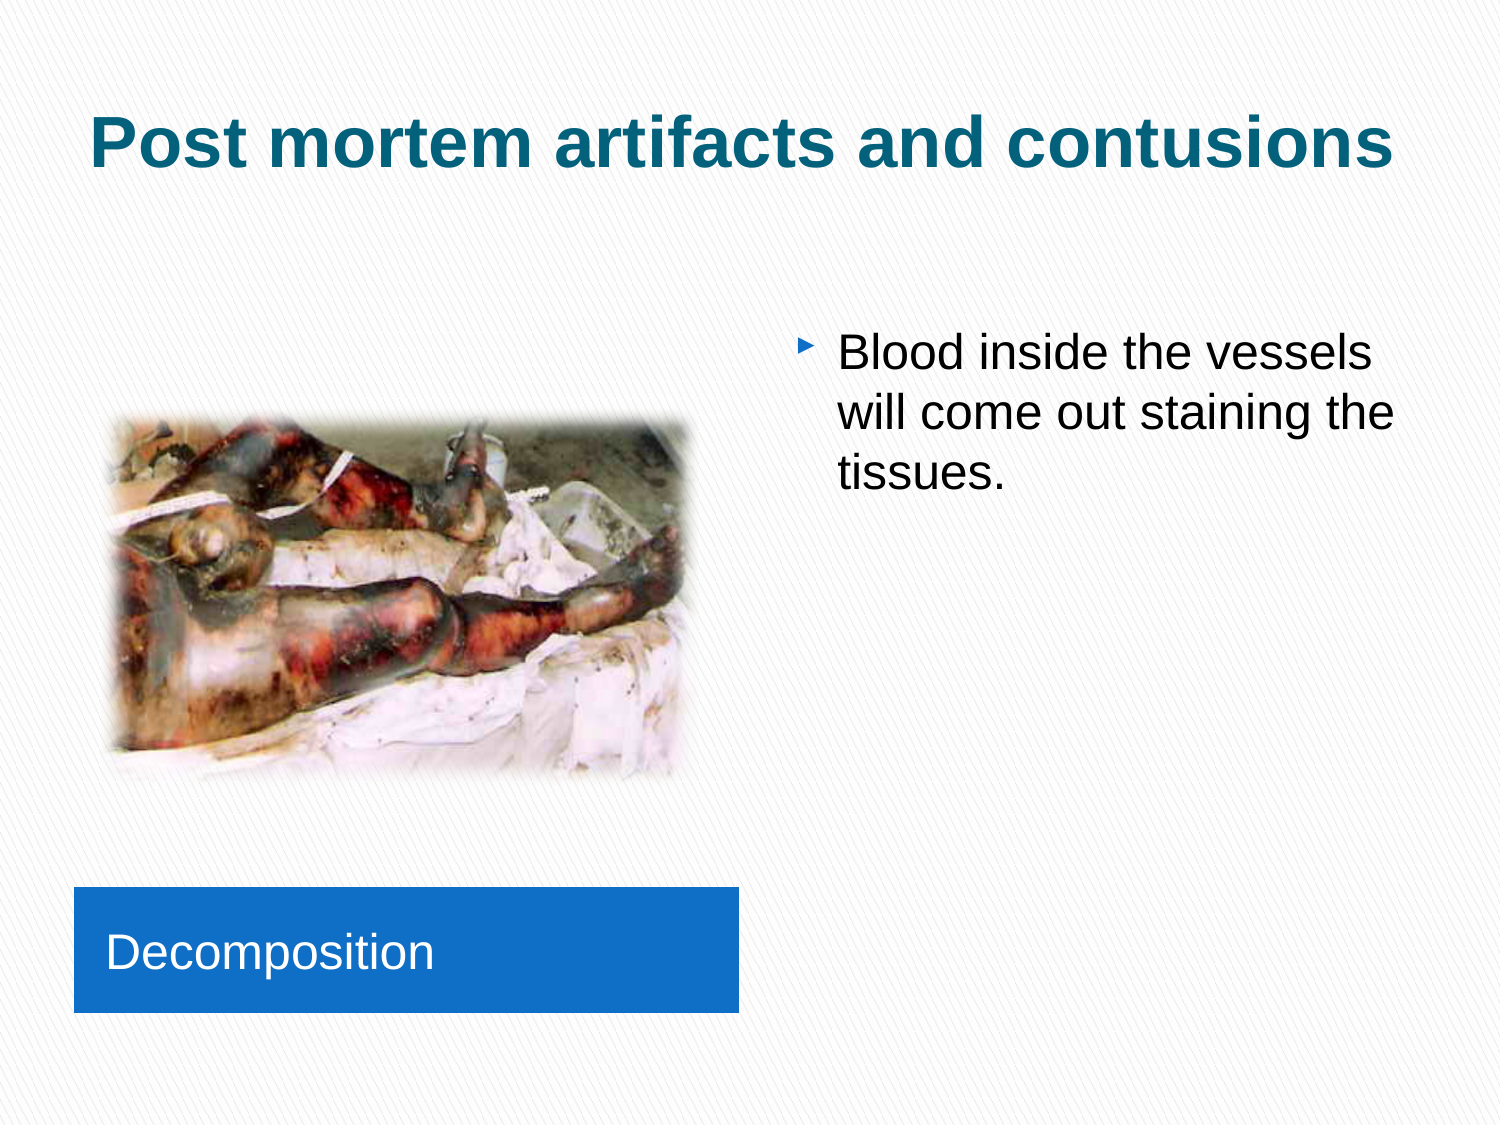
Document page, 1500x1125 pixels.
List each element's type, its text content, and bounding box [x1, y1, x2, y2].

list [99, 405, 701, 788]
title Post mortem artifacts and contusions [75, 44, 1425, 233]
list Decomposition [74, 887, 739, 1013]
list Blood inside the vessels will come out staining the tissues. [762, 312, 1425, 884]
